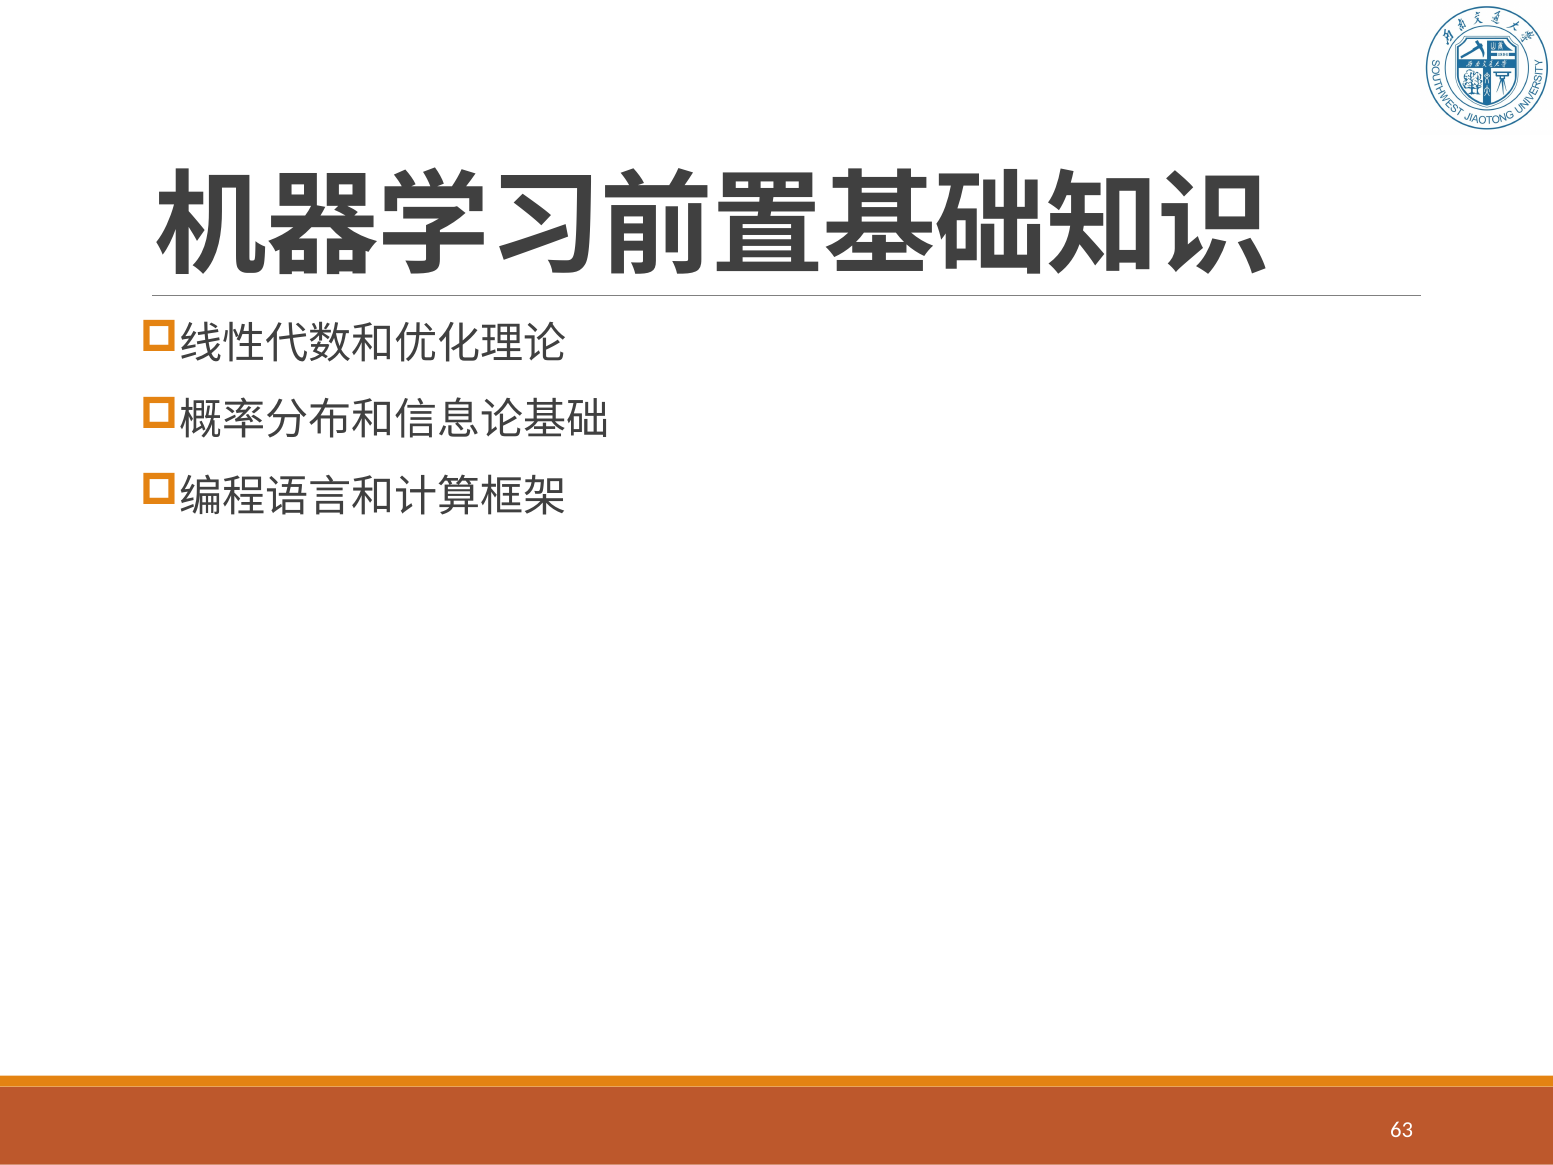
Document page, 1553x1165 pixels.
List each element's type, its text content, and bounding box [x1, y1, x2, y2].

title 机器学习前置基础知识 [139, 48, 1421, 295]
picture [1420, 0, 1553, 135]
list 线性代数和优化理论 概率分布和信息论基础 编程语言和计算框架 [139, 313, 1421, 997]
slide_number 63 [1261, 1096, 1429, 1159]
